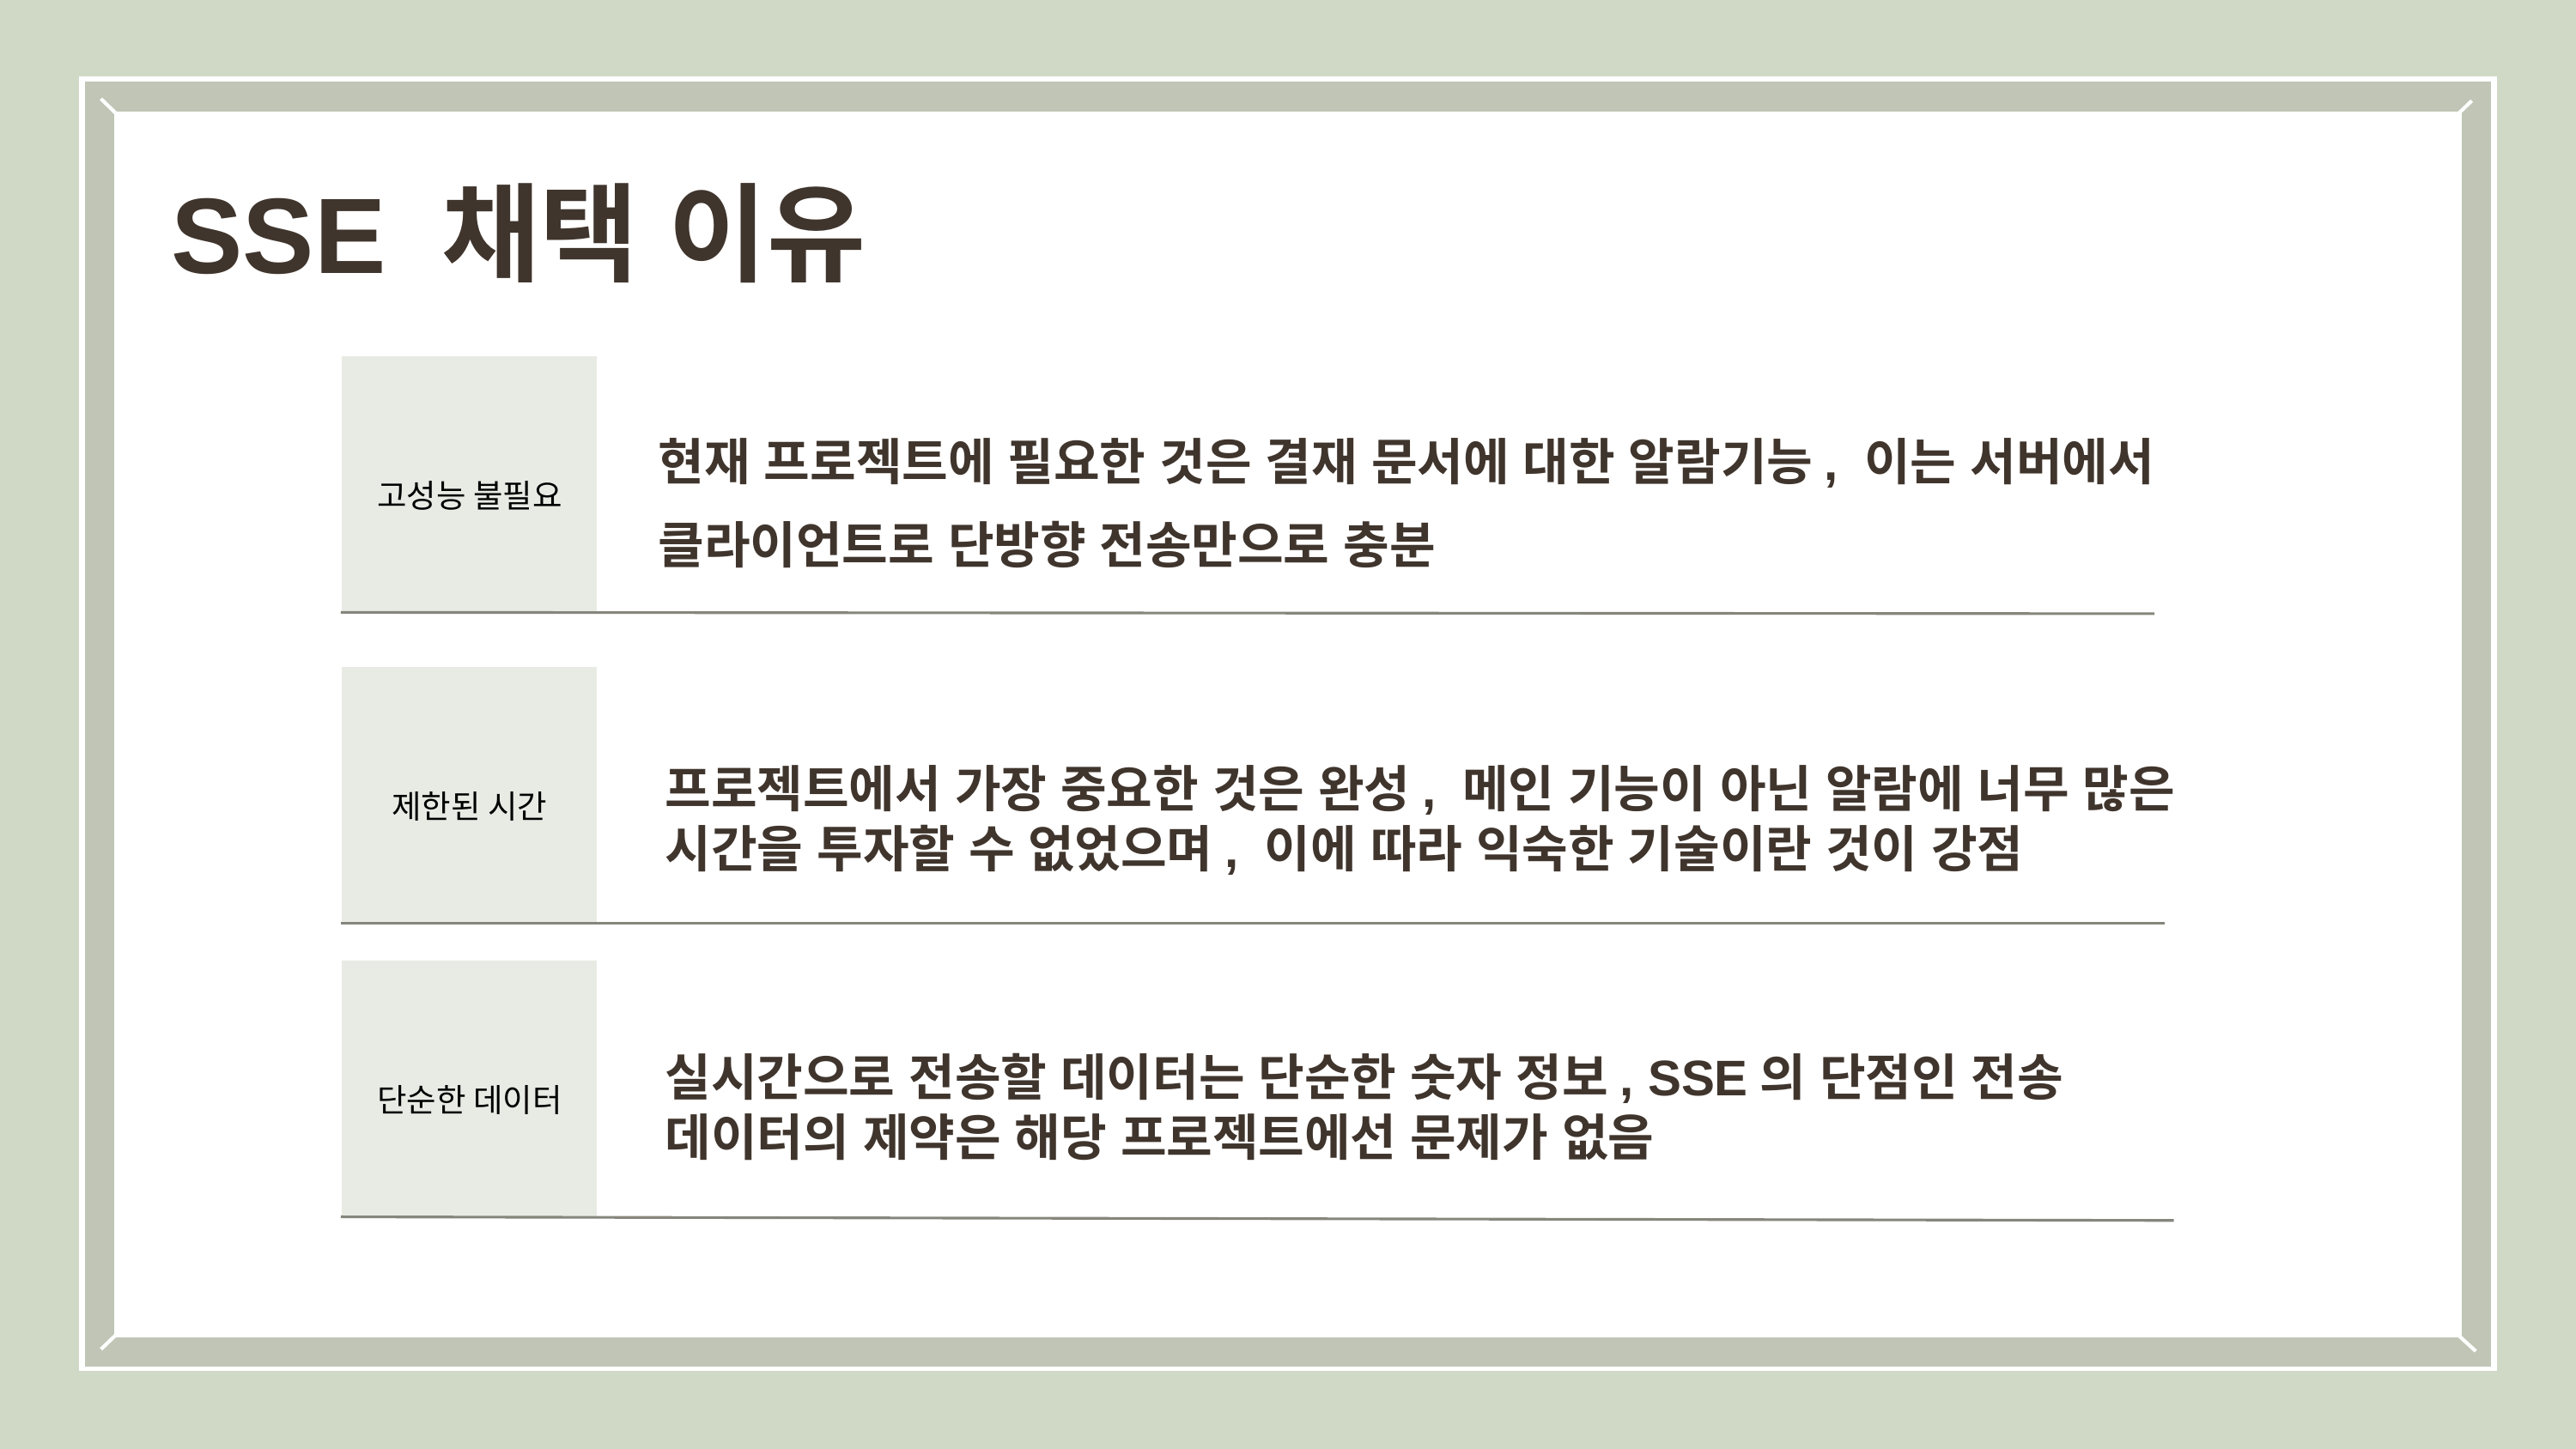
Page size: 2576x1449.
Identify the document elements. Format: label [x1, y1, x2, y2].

text_box [340, 1216, 2174, 1221]
text_box [341, 339, 598, 611]
text_box [78, 51, 2497, 1372]
text_box [341, 944, 598, 1215]
text_box [341, 650, 598, 923]
